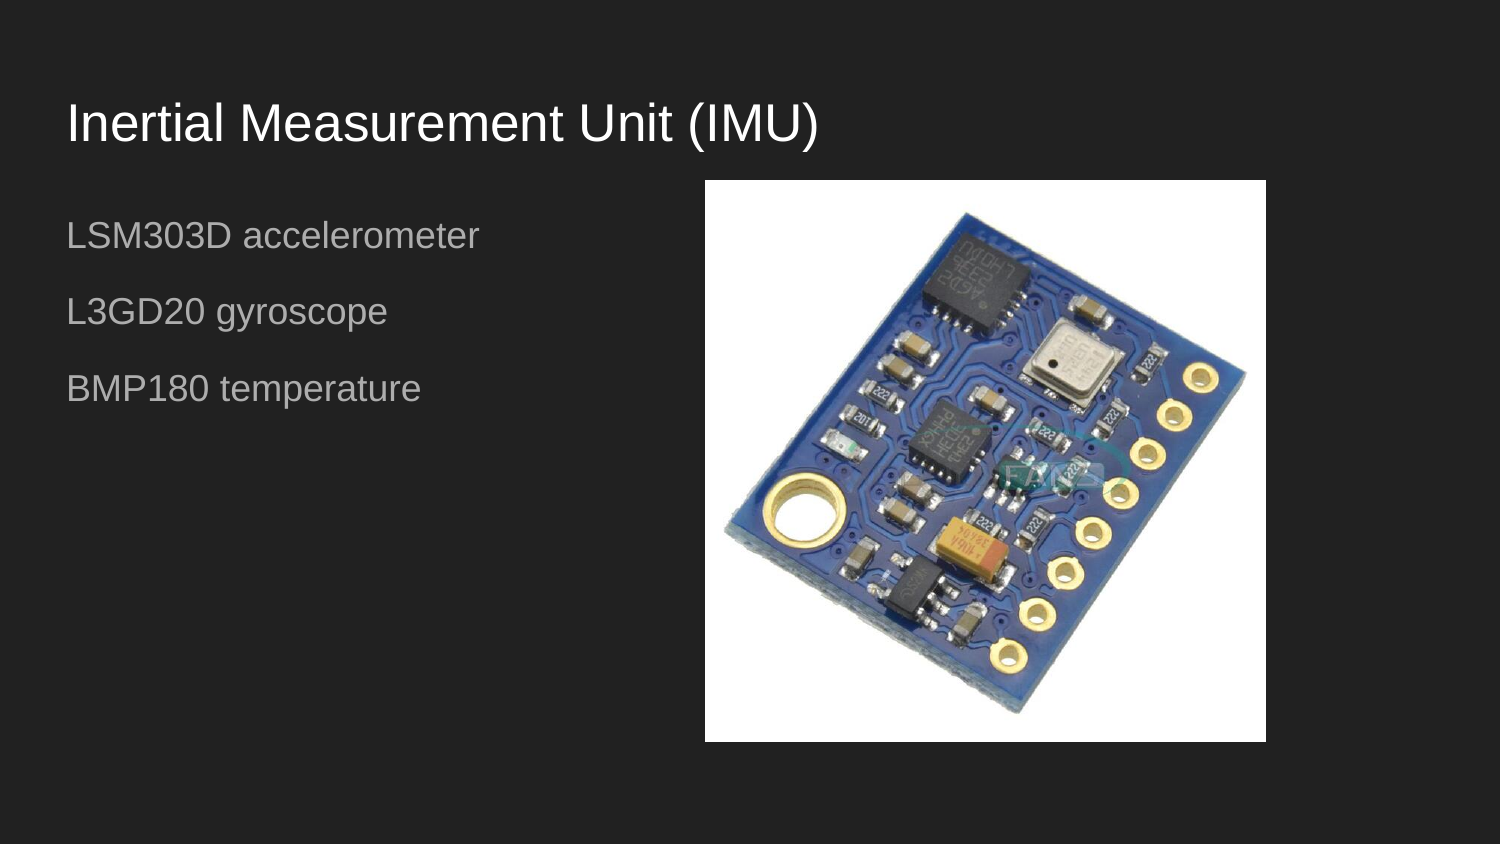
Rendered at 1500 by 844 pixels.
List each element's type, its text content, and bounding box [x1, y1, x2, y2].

list LSM303D accelerometer L3GD20 gyroscope BMP180 temperature [51, 189, 1449, 750]
title Inertial Measurement Unit (IMU) [51, 72, 1449, 167]
picture [705, 180, 1267, 742]
